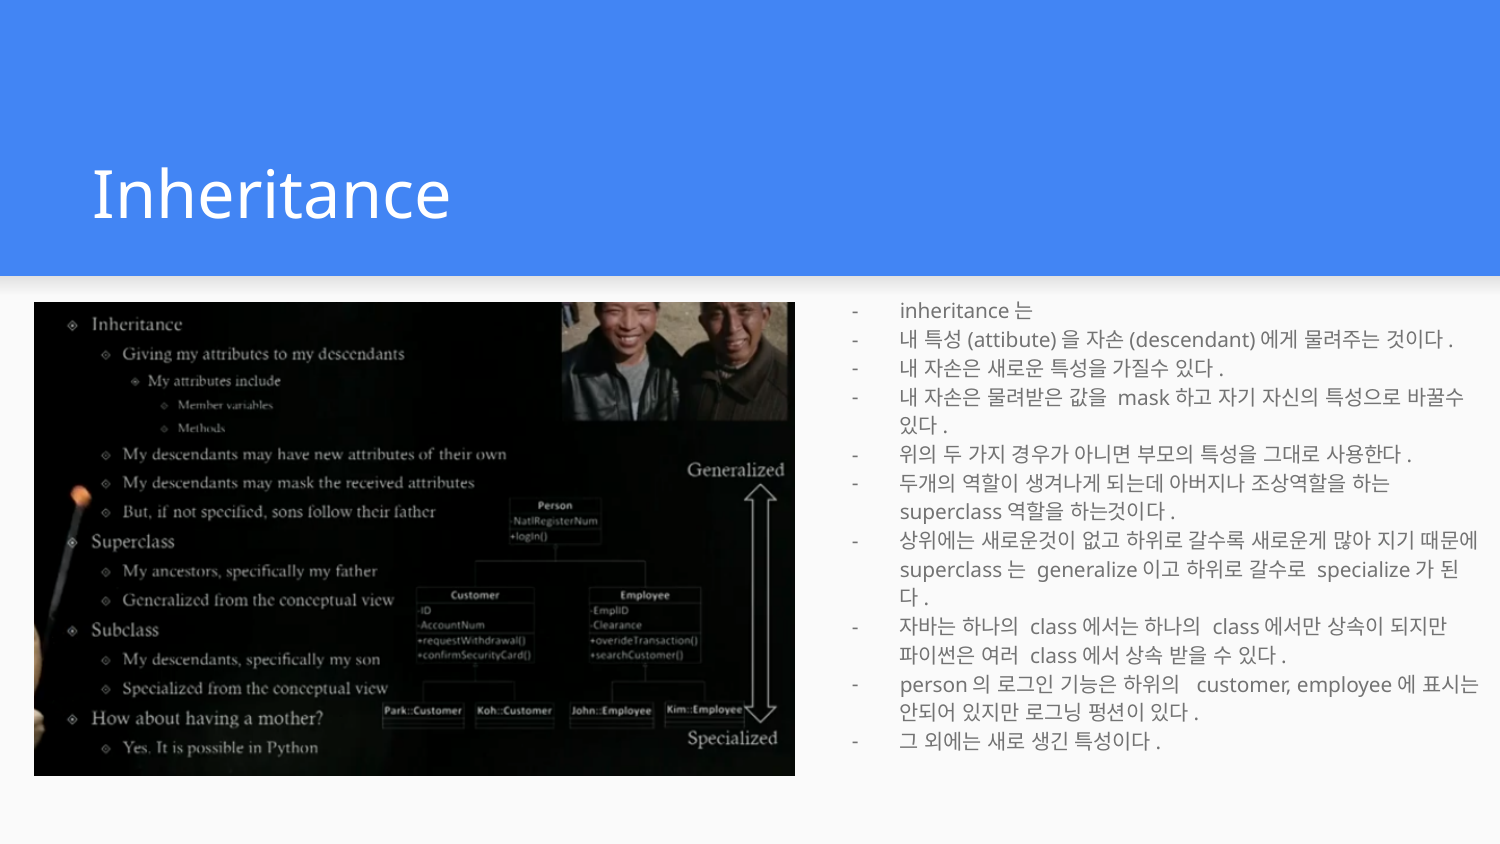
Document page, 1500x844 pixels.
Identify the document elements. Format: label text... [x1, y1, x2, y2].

title Inheritance [77, 121, 1427, 248]
list inheritance는 내 특성(attibute)을 자손(descendant)에게 물려주는 것이다. 내 자손은 새로운 특성을 가질수 있다. 내 자손은 물려받은 값을 mask하고 자기 자신의 특성으로 바꿀수 있다. 위의 두 가지 경우가 아니면 부모의 특성을 그대로 사용한다. 두개의 역할이 생겨나게 되는데 아버지나 조상역할을 하는 superclass역할을 하는것이다. 상위에는 새로운것이 없고 하위로 갈수록 새로운게 많아 지기 때문에 superclass는 generalize이고 하위로 갈수로 specialize가 된다. 자바는 하나의 class에서는 하나의 class에서만 상속이 되지만 파이썬은 여러 class에서 상속 받을 수 있다. person의 로그인 기능은 하위의 customer, employee에 표시는 안되어 있지만 로그닝 펑션이 있다. 그 외에는 새로 생긴 특성이다. [809, 279, 1500, 844]
picture [34, 302, 795, 777]
